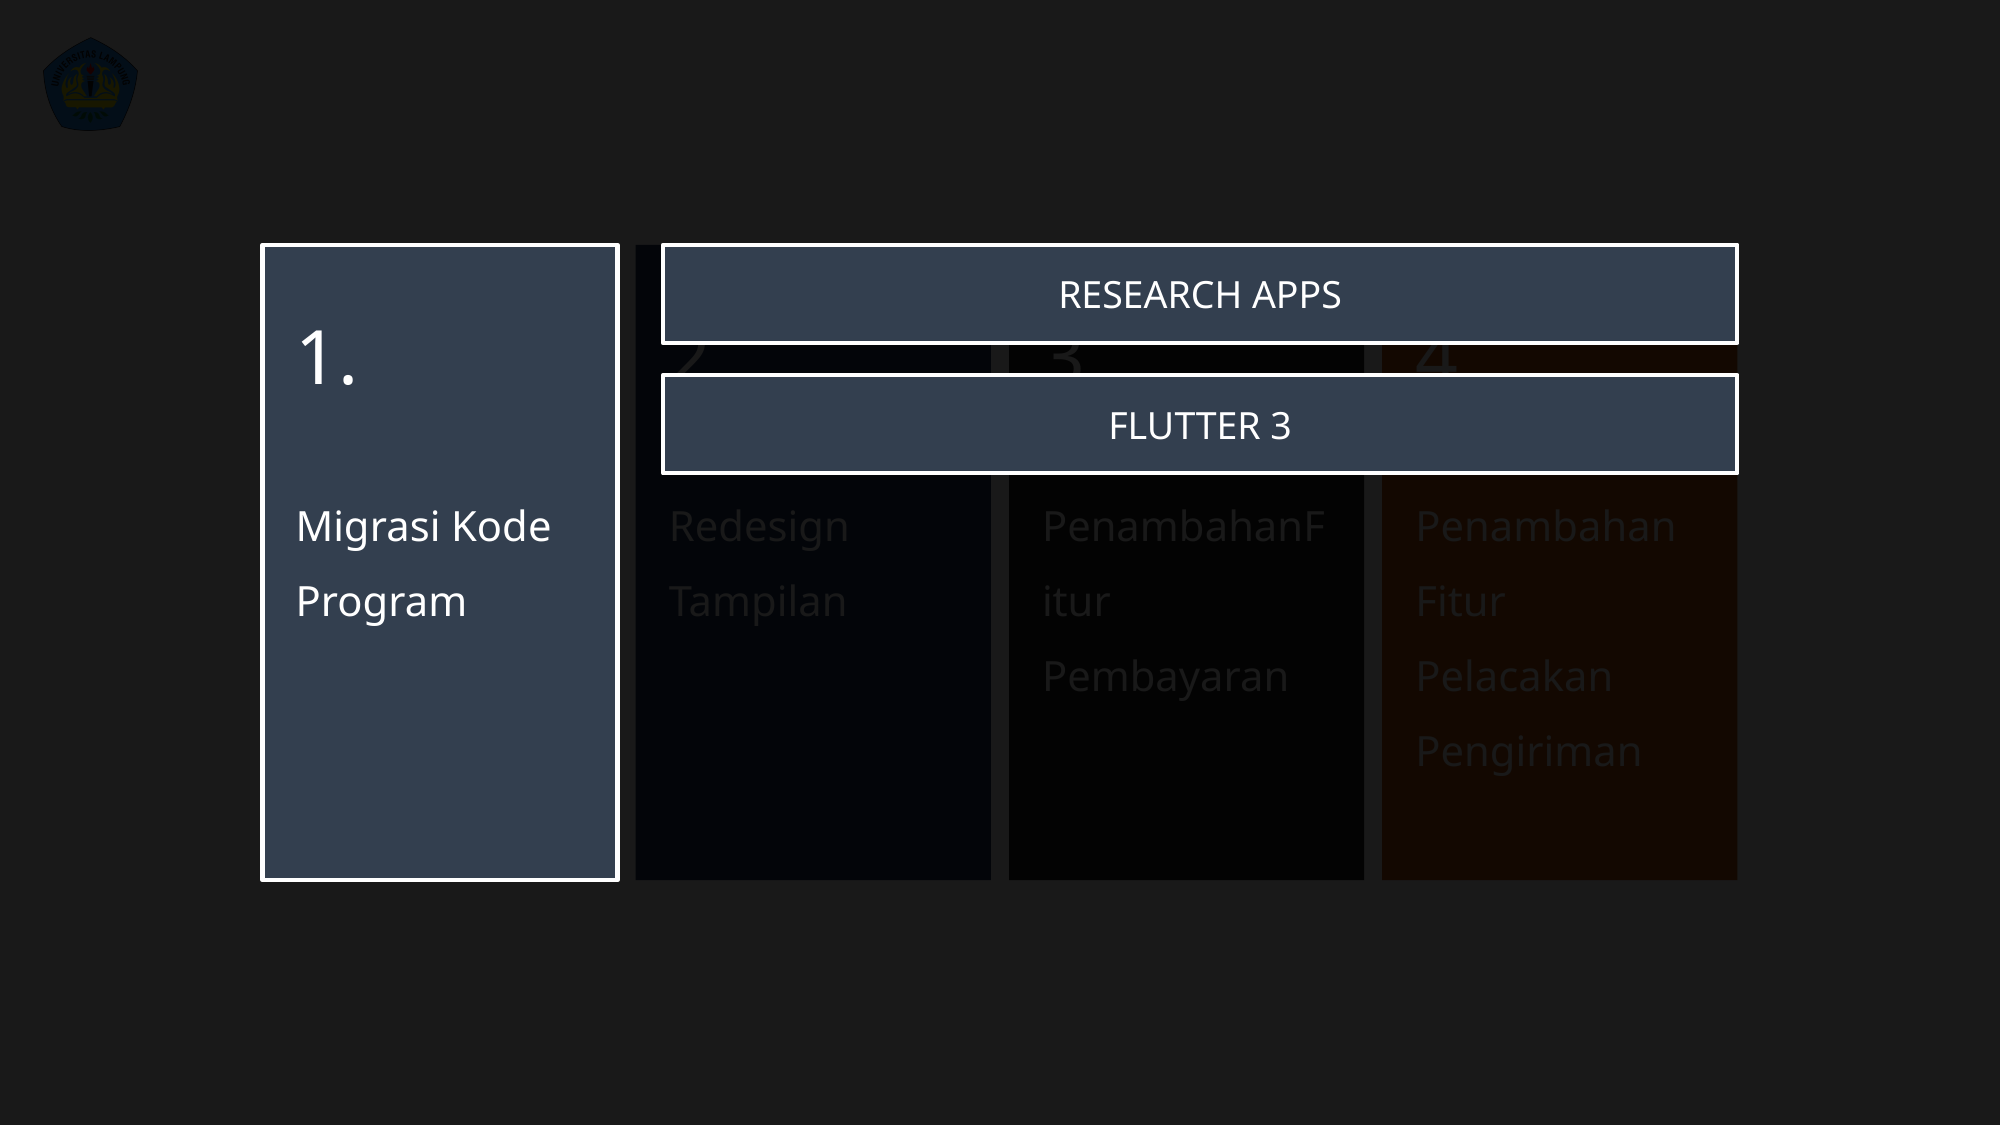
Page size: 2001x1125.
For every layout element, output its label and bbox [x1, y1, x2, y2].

text_box [0, 0, 2000, 1125]
text_box [262, 244, 1738, 881]
